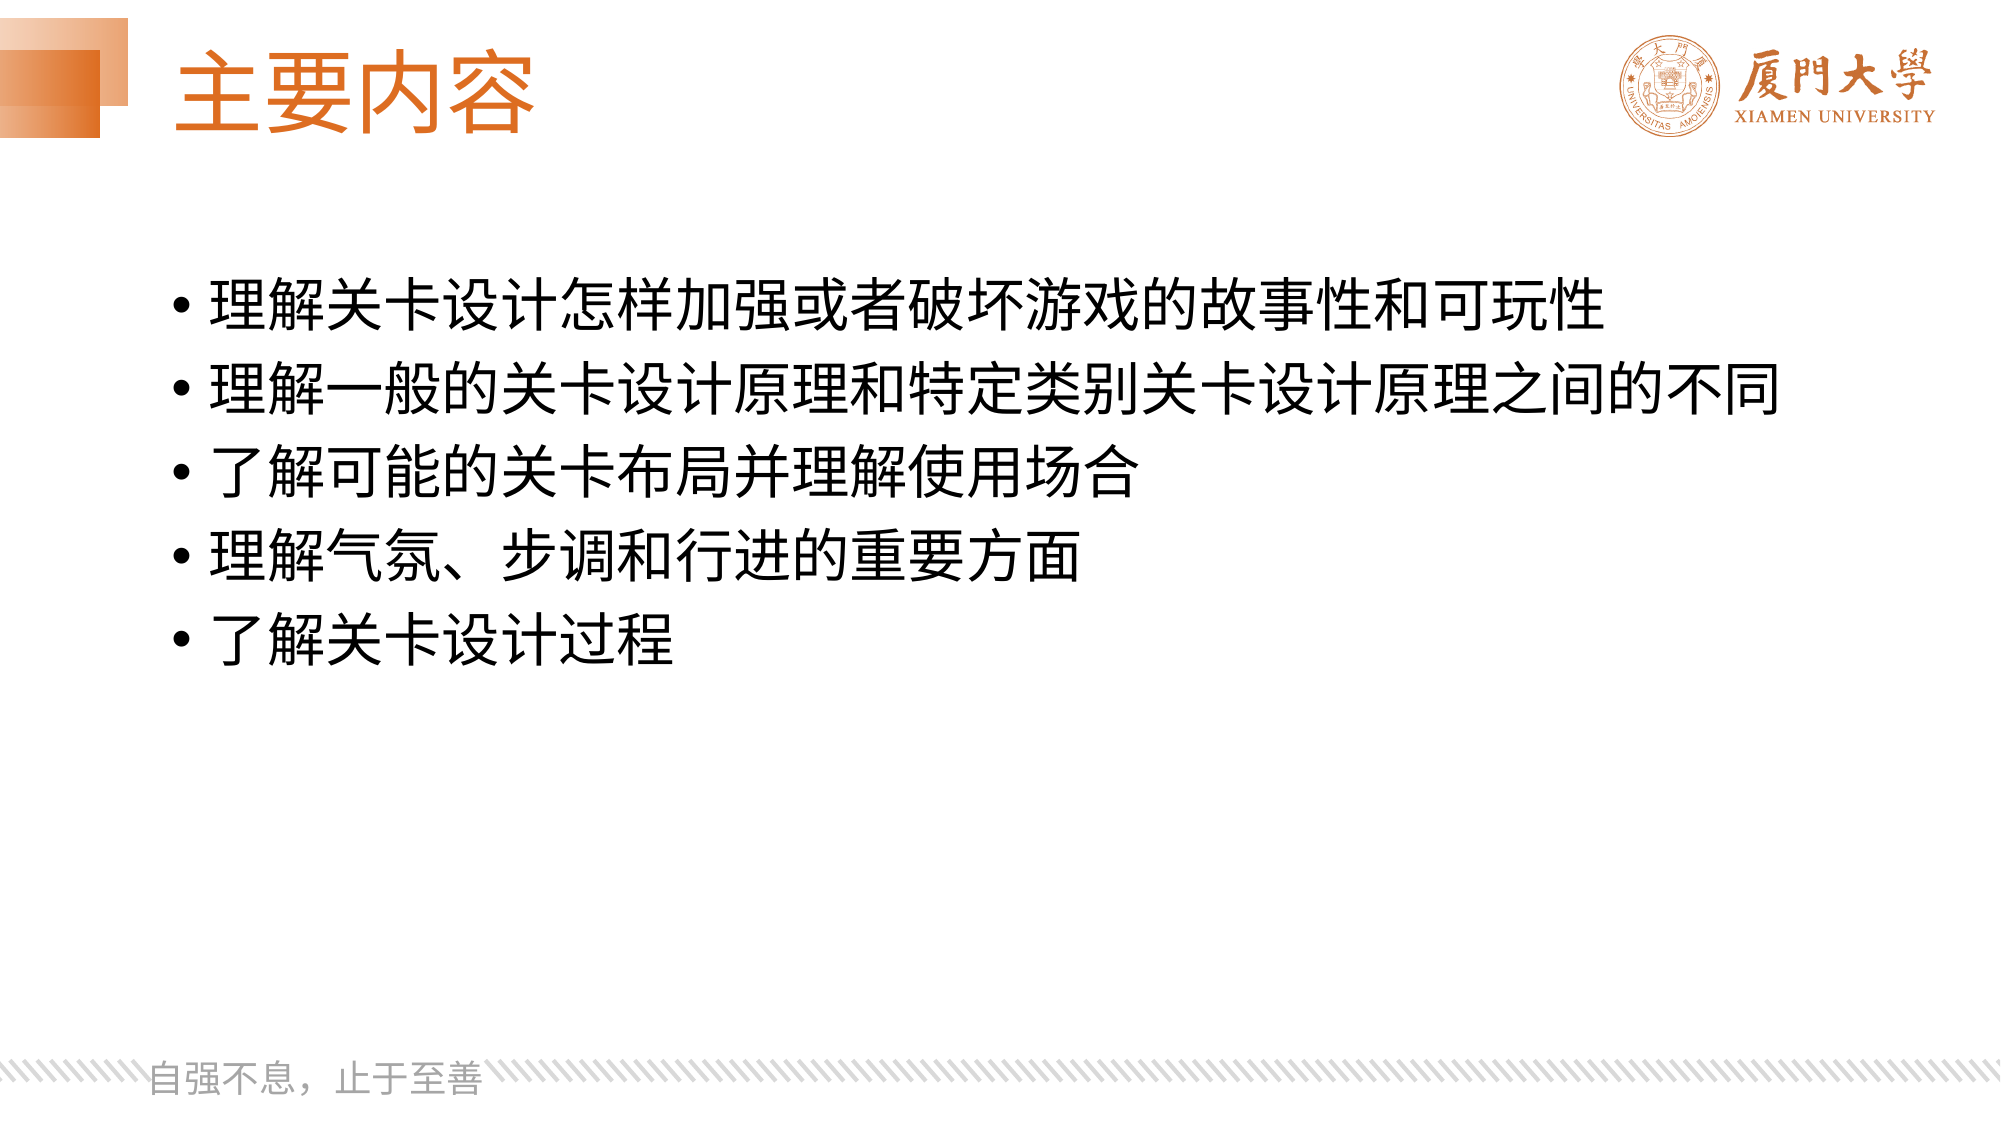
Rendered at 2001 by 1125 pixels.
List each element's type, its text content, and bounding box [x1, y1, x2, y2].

title 主要内容 [156, 16, 1882, 177]
list 理解关卡设计怎样加强或者破坏游戏的故事性和可玩性 理解一般的关卡设计原理和特定类别关卡设计原理之间的不同 了解可能的关卡布局并理解使用场合 理解气氛、步调和行进的重要方面 了解关卡设计过程 [156, 268, 1882, 996]
